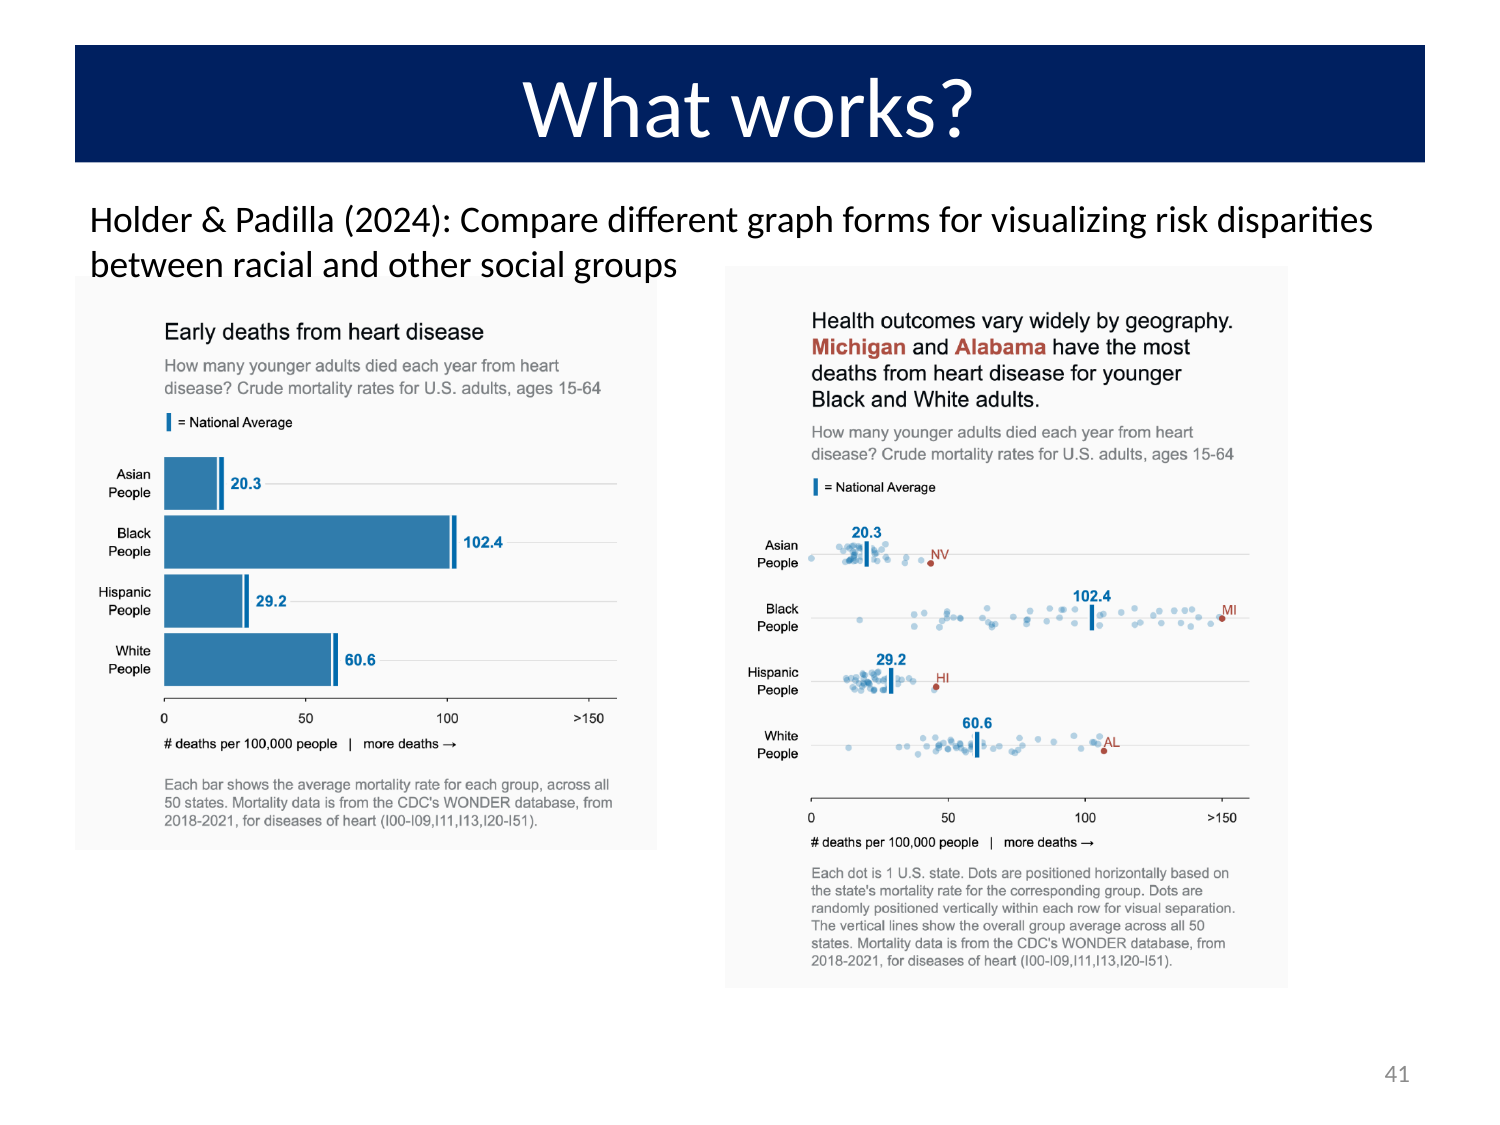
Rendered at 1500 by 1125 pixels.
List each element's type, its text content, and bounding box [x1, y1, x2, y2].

picture [724, 266, 1288, 988]
title What works? [75, 45, 1425, 163]
slide_number 41 [1074, 1042, 1425, 1103]
text_box Holder & Padilla (2024): Compare different graph forms for visualizing risk disparities between racial and other social groups [74, 187, 1425, 293]
picture [74, 275, 657, 851]
